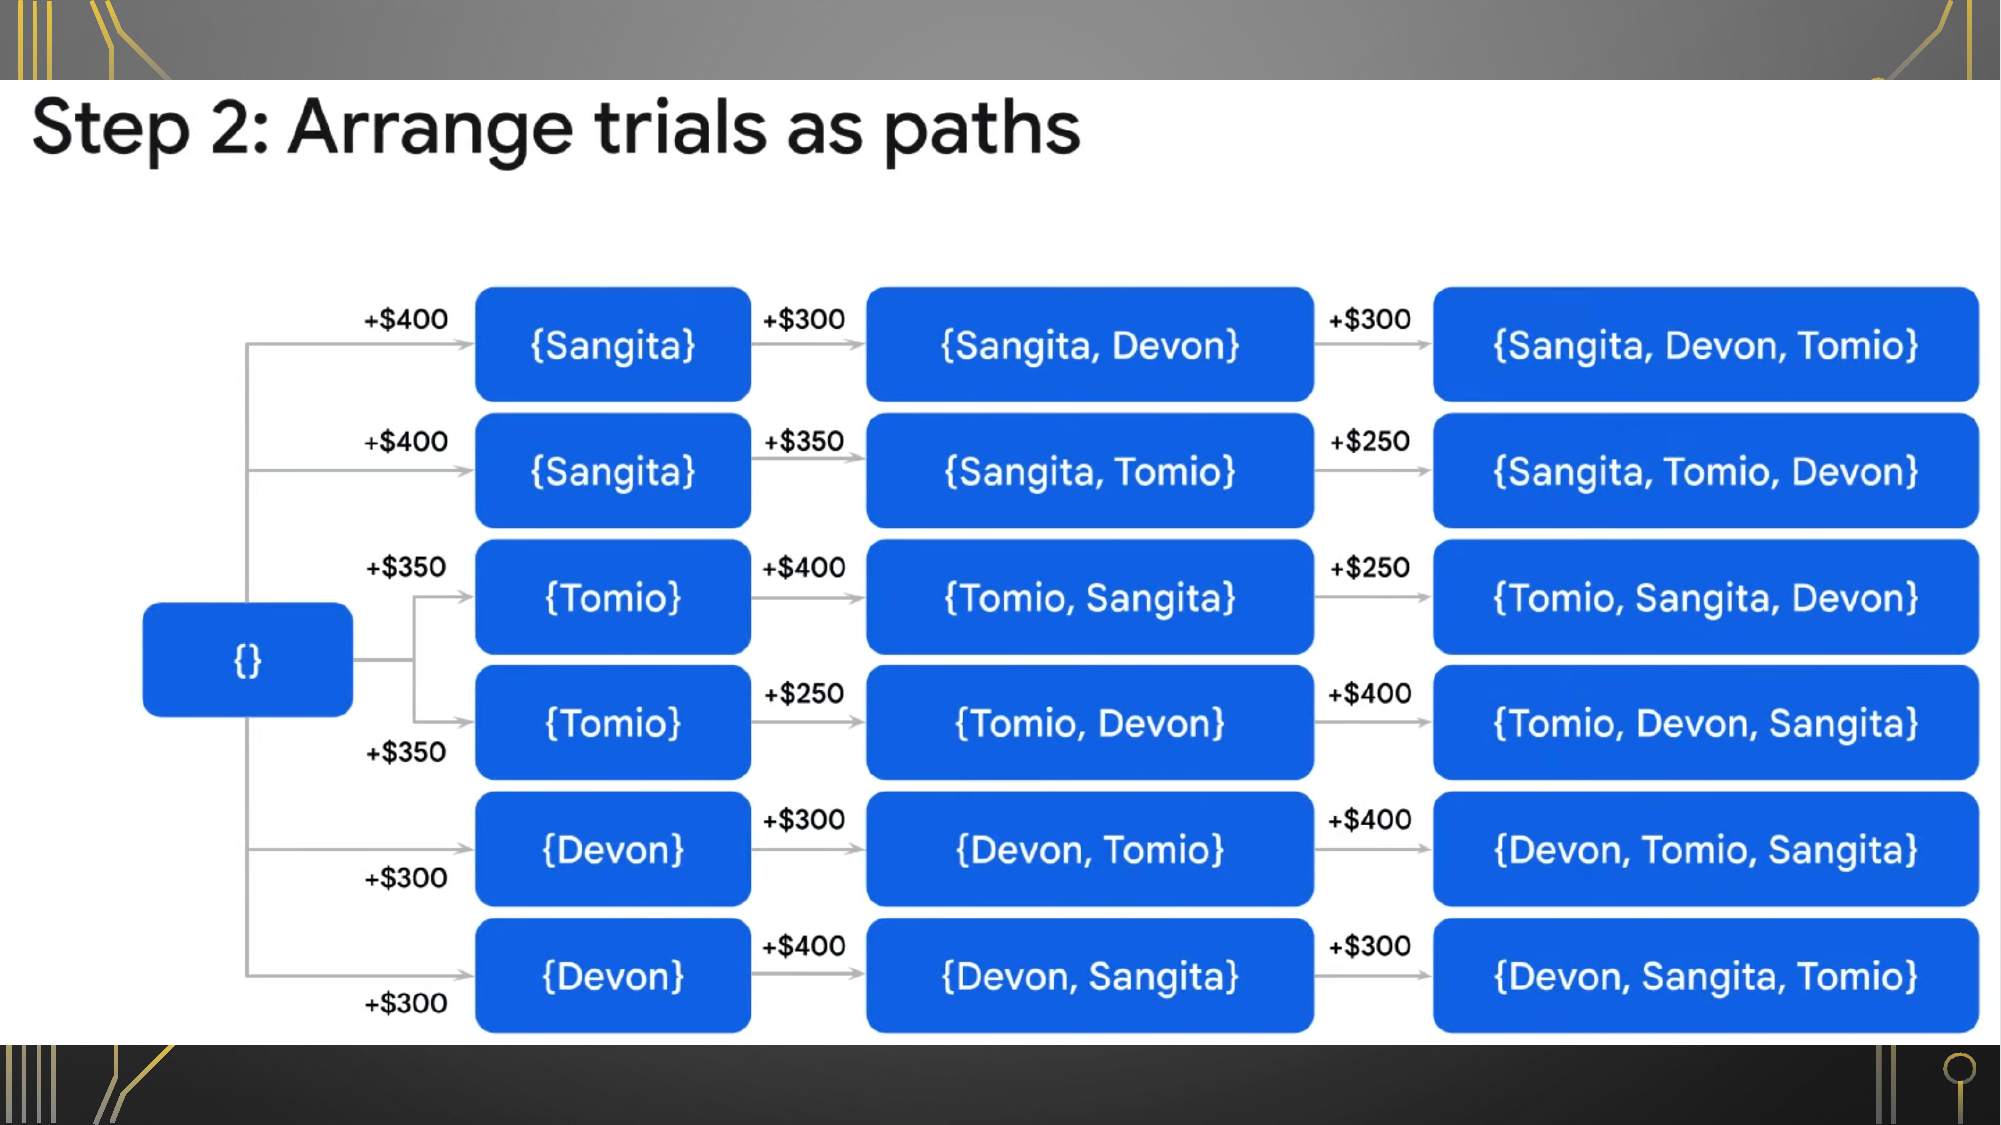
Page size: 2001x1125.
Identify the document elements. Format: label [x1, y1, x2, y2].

picture [0, 79, 2000, 1046]
